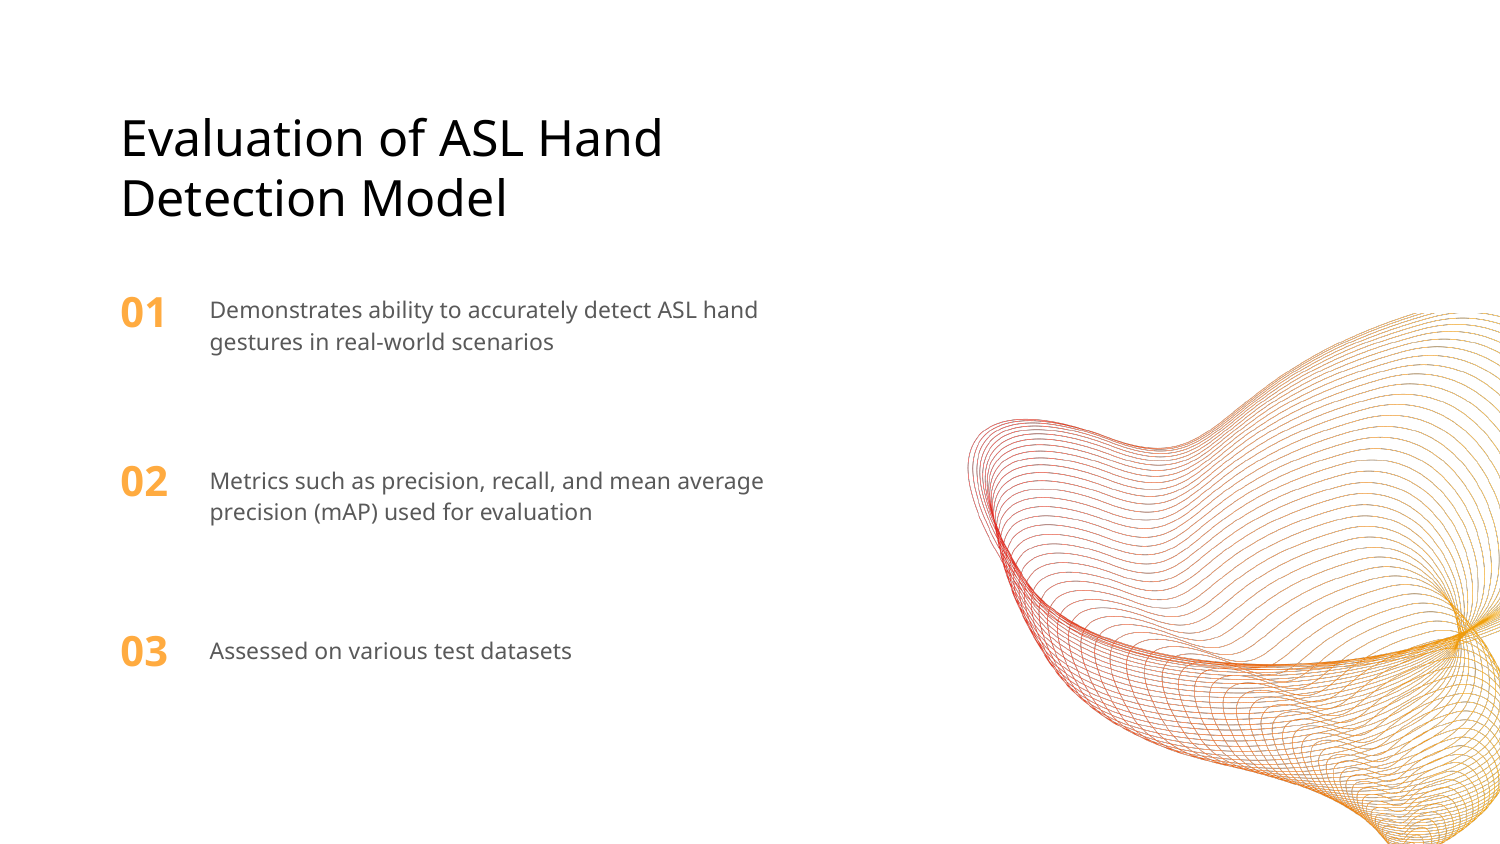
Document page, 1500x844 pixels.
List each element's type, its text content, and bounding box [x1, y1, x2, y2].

subtitle Demonstrates ability to accurately detect ASL hand gestures in real-world scenarios [194, 276, 806, 431]
subtitle Metrics such as precision, recall, and mean average precision (mAP) used for evaluation [194, 447, 806, 601]
picture [967, 313, 1500, 844]
title Evaluation of ASL Hand Detection Model [105, 106, 806, 226]
subtitle Assessed on various test datasets [194, 617, 806, 772]
